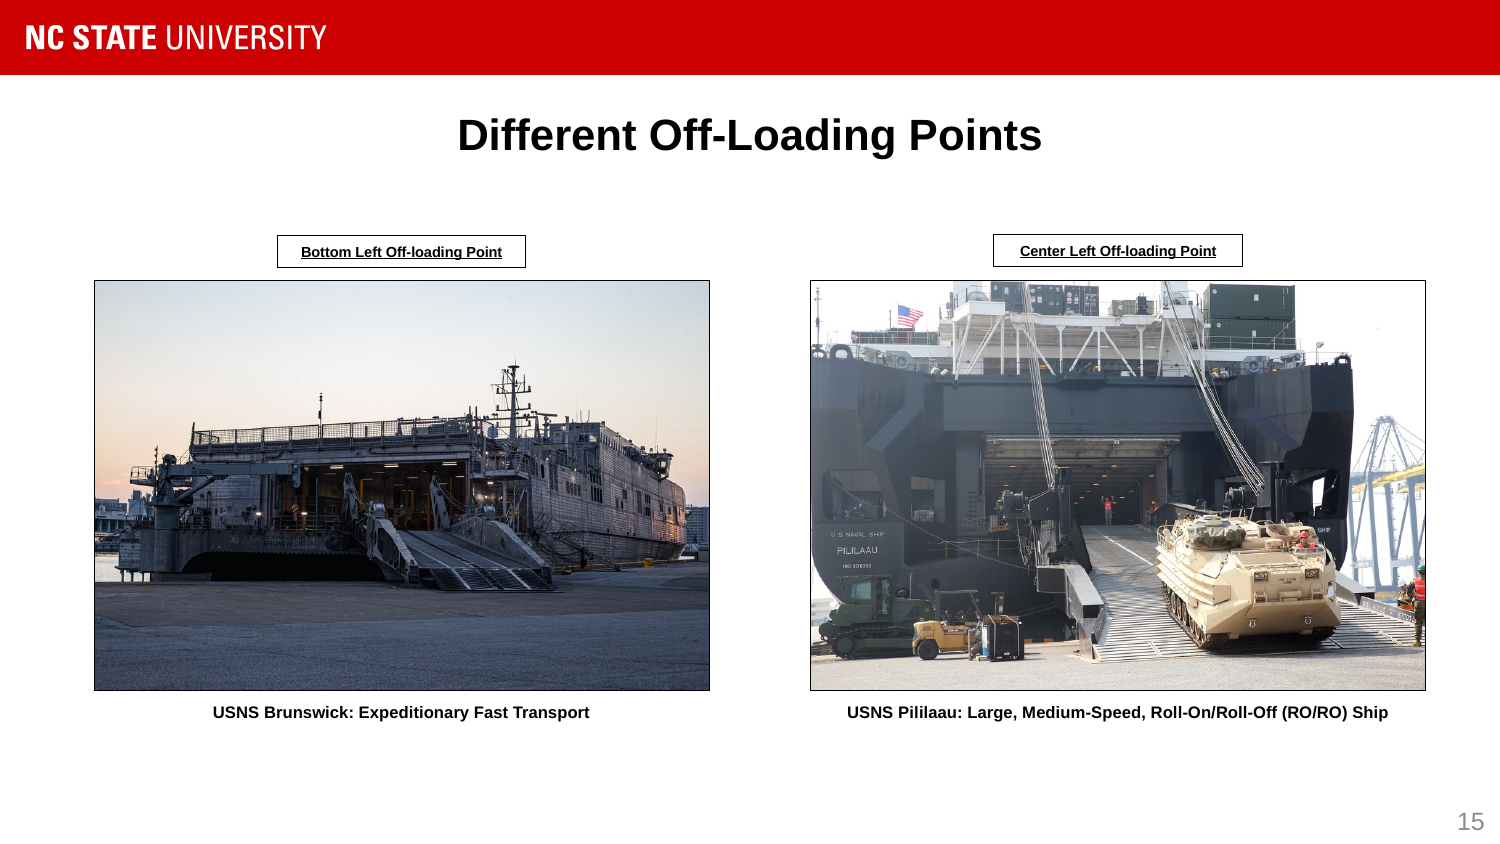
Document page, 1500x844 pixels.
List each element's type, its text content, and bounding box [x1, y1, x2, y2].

text_box Different Off-Loading Points [246, 91, 1254, 175]
picture [0, 0, 1500, 75]
slide_number 15 [1149, 798, 1500, 844]
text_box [93, 234, 1426, 730]
